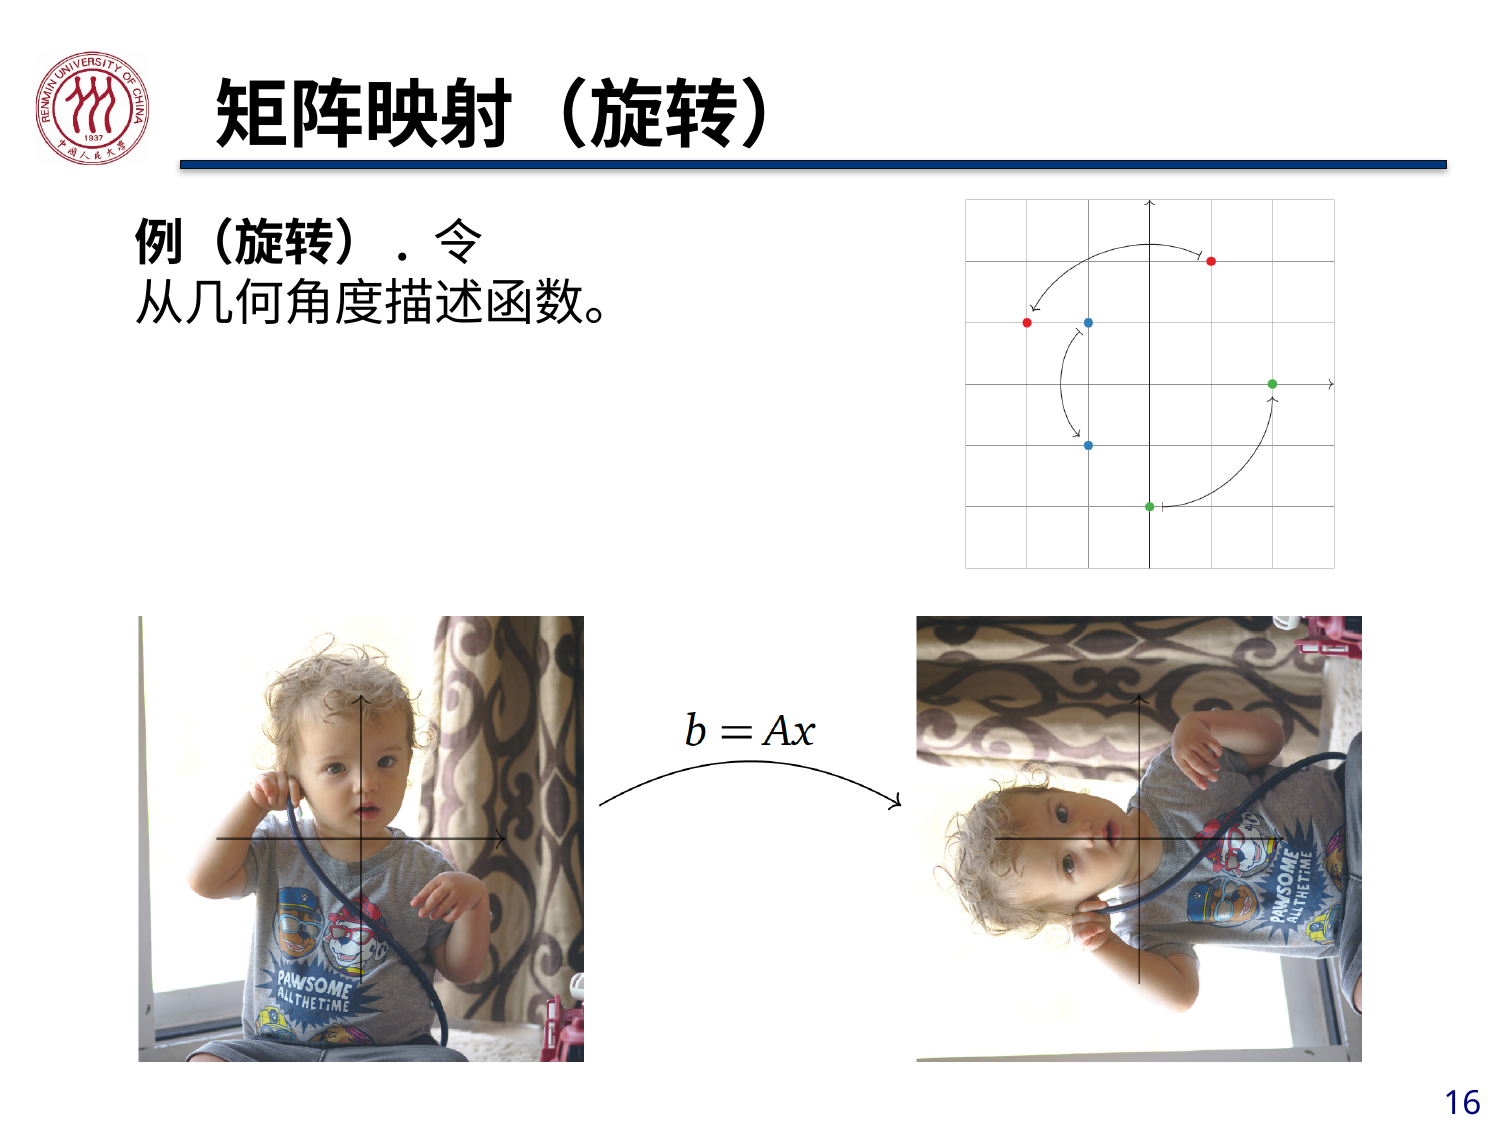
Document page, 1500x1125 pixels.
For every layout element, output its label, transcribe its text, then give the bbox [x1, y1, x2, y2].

title 矩阵映射（旋转） [198, 18, 1407, 205]
picture [132, 609, 1368, 1067]
picture [35, 51, 149, 165]
picture [950, 191, 1341, 579]
